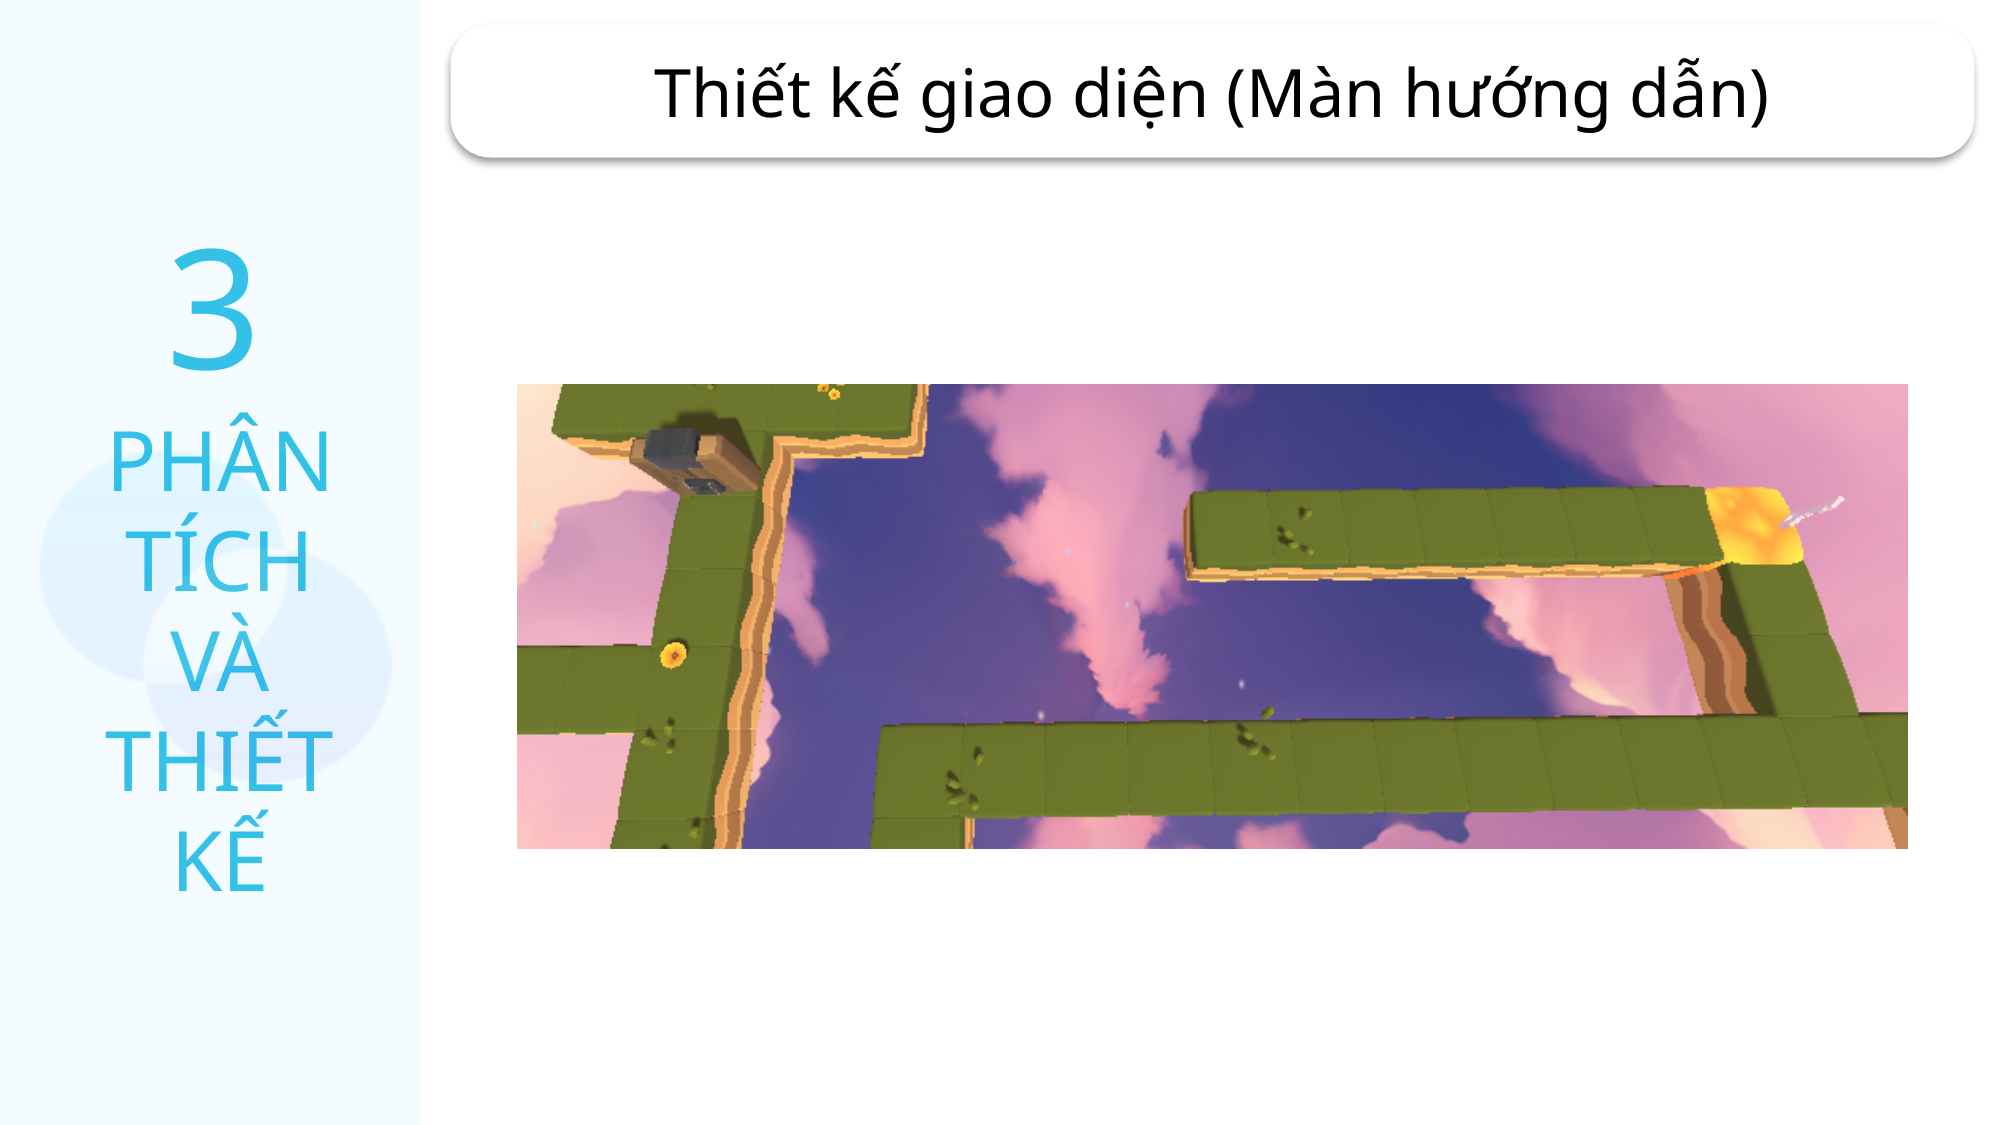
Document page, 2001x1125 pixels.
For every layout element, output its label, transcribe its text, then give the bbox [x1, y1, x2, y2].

picture [517, 384, 1908, 849]
text_box Thiết kế giao diện (Màn hướng dẫn) [449, 23, 1976, 159]
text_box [0, 0, 431, 1125]
